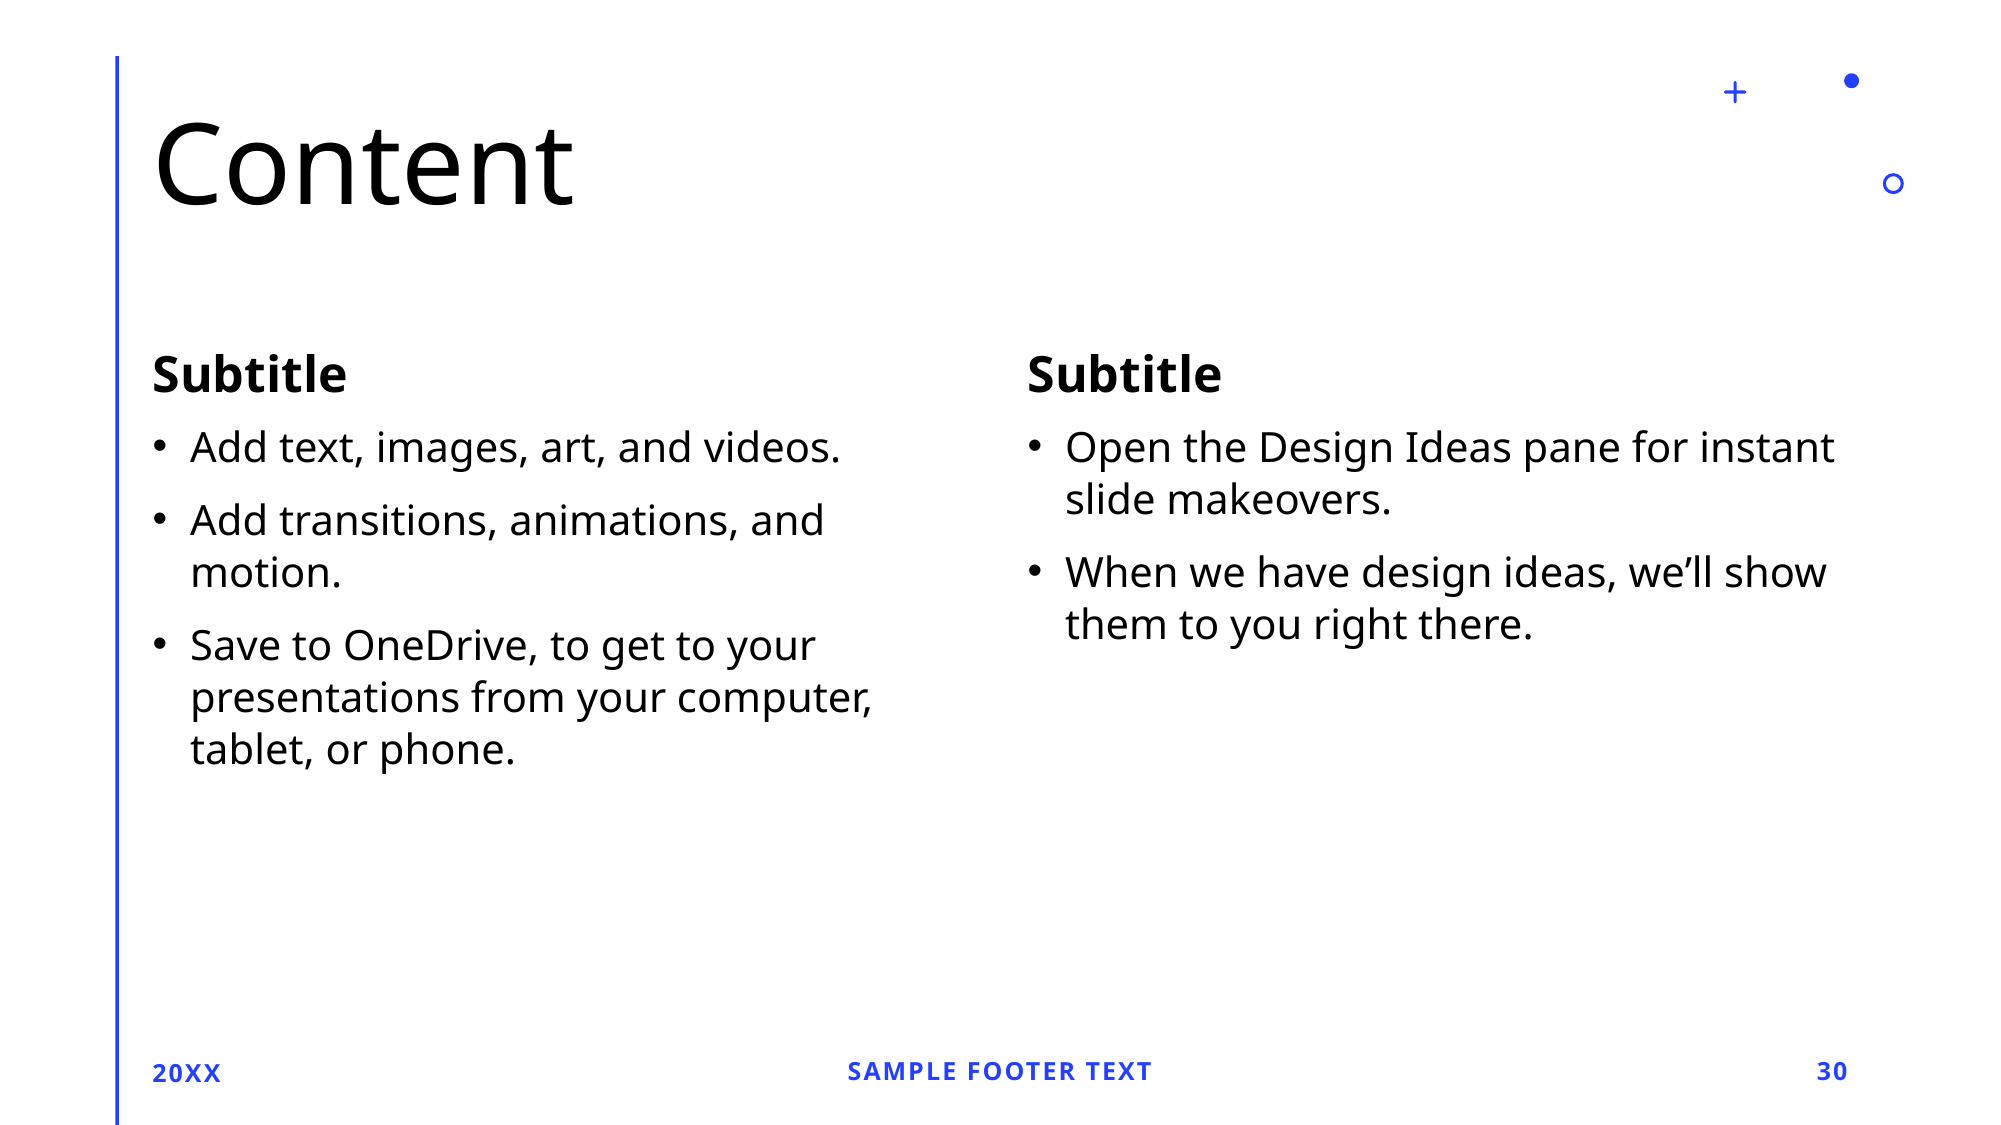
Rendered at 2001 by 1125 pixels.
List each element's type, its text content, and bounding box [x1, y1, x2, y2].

list Add text, images, art, and videos. Add transitions, animations, and motion. Save to OneDrive, to get to your presentations from your computer, tablet, or phone. [137, 410, 984, 1016]
list Open the Design Ideas pane for instant slide makeovers. When we have design ideas, we’ll show them to you right there. [1012, 410, 1863, 1016]
slide_number 30 [1412, 1042, 1863, 1103]
list Subtitle [137, 275, 984, 410]
footer Sample footer text [662, 1042, 1338, 1103]
title Content [137, 59, 1863, 278]
slide_number 20xx [137, 1042, 588, 1103]
list Subtitle [1012, 275, 1863, 410]
